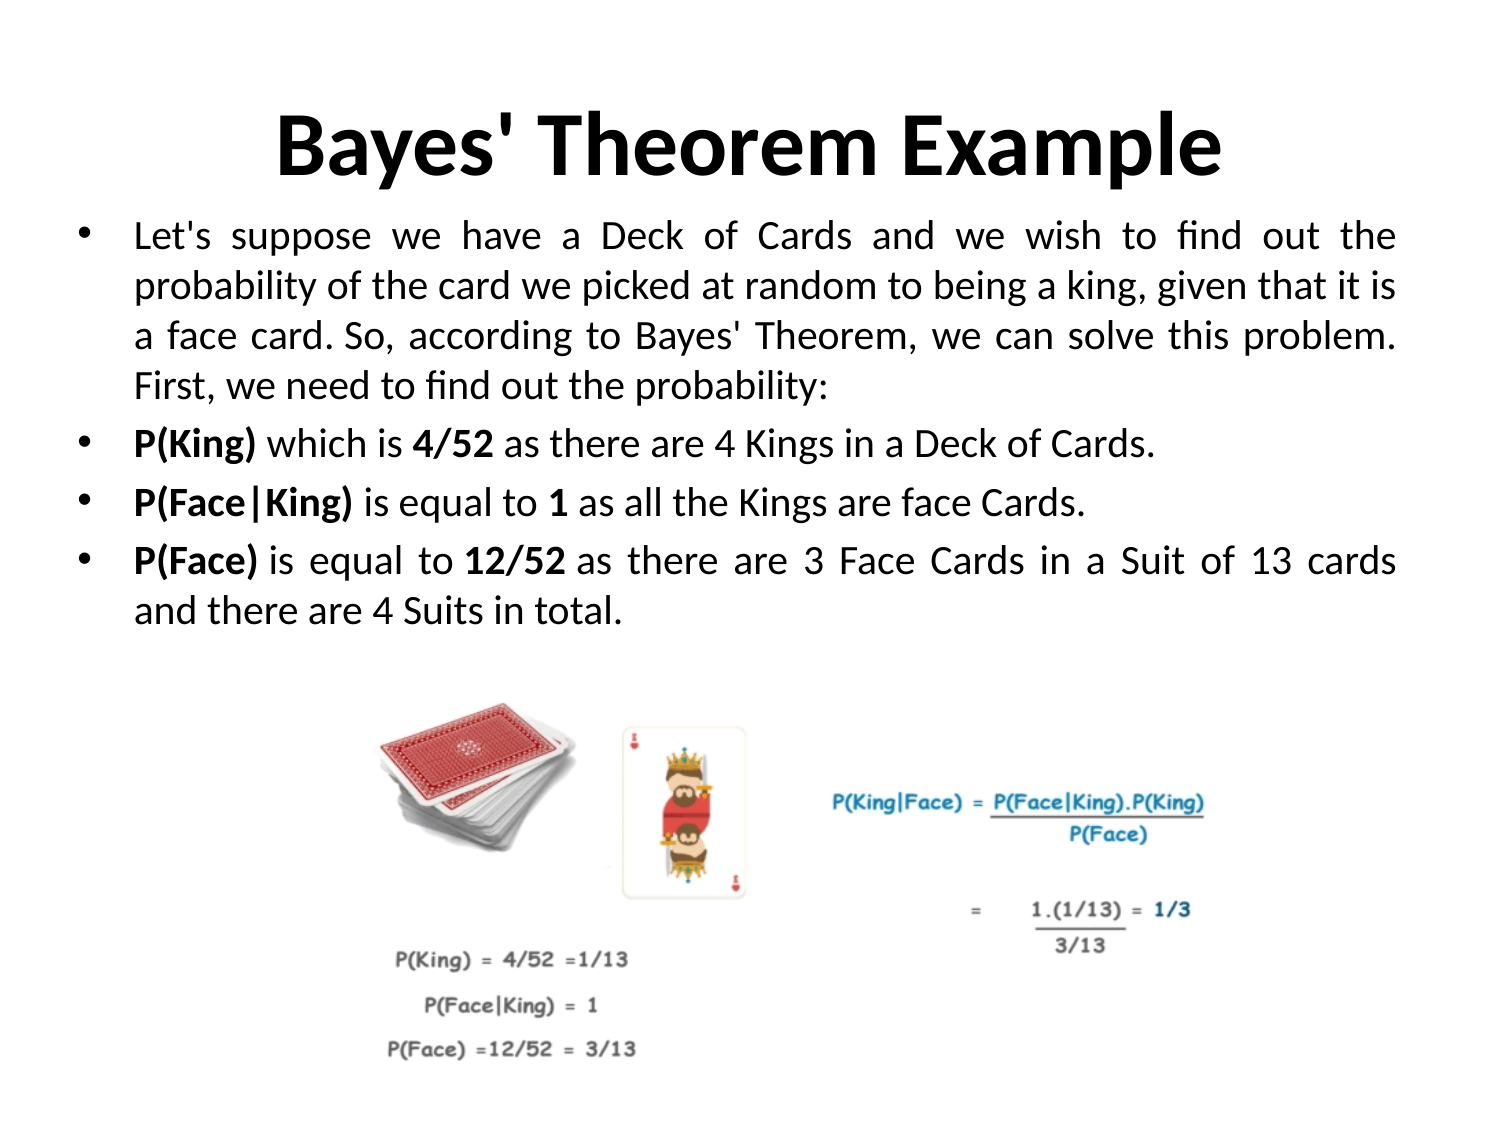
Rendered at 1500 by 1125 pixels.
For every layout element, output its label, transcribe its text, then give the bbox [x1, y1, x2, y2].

list Let's suppose we have a Deck of Cards and we wish to find out the probability of the card we picked at random to being a king, given that it is a face card. So, according to Bayes' Theorem, we can solve this problem. First, we need to find out the probability: P(King) which is 4/52 as there are 4 Kings in a Deck of Cards. P(Face|King) is equal to 1 as all the Kings are face Cards. P(Face) is equal to 12/52 as there are 3 Face Cards in a Suit of 13 cards and there are 4 Suits in total. [62, 200, 1413, 943]
title Bayes' Theorem Example [75, 45, 1425, 233]
picture [274, 662, 1251, 1088]
